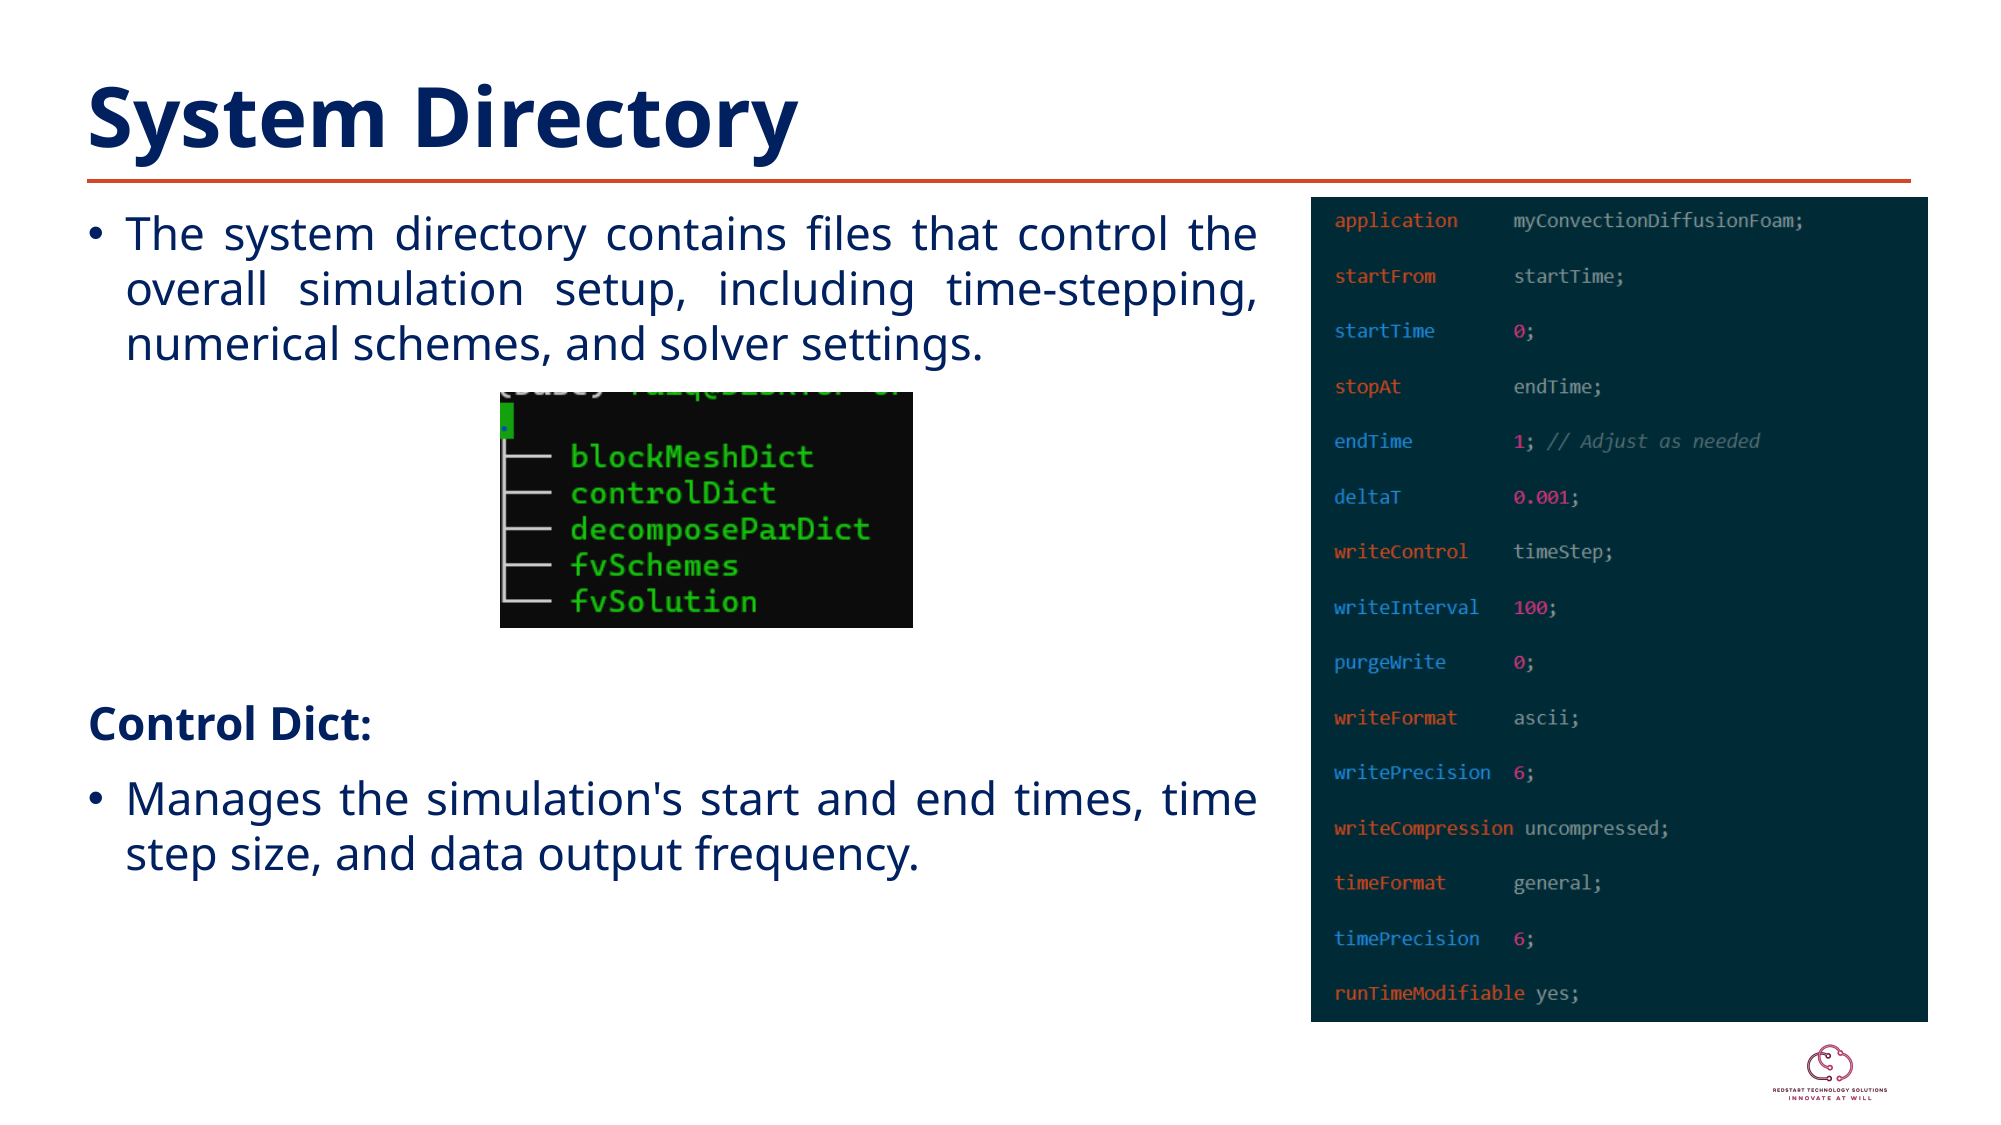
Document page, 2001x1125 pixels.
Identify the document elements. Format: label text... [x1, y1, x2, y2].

picture [1391, 879, 1434, 889]
picture [1514, 491, 1525, 503]
picture [1570, 383, 1591, 393]
picture [1347, 380, 1355, 393]
picture [1684, 212, 1692, 226]
picture [1515, 933, 1519, 945]
picture [1638, 820, 1658, 834]
picture [1628, 825, 1635, 834]
picture [1465, 936, 1473, 944]
picture [1335, 825, 1356, 834]
picture [1769, 1024, 1891, 1122]
picture [1537, 548, 1557, 558]
picture [1392, 380, 1400, 393]
picture [1336, 383, 1344, 388]
list The system directory contains files that control the overall simulation setup, including time-stepping, numerical schemes, and solver settings. Control Dict: Manages the simulation's start and end times, time step size, and data output frequency. [72, 197, 1275, 1058]
picture [1604, 825, 1613, 834]
picture [1376, 933, 1383, 944]
picture [1537, 215, 1541, 225]
picture [1402, 548, 1423, 558]
picture [1471, 825, 1478, 834]
picture [1514, 990, 1524, 999]
picture [1514, 879, 1524, 894]
picture [1335, 769, 1356, 778]
picture [1336, 876, 1344, 889]
picture [1645, 215, 1659, 227]
picture [1733, 433, 1738, 447]
picture [1718, 217, 1725, 227]
picture [1425, 545, 1433, 558]
picture [1522, 379, 1546, 393]
picture [1358, 273, 1367, 282]
picture [1383, 767, 1393, 778]
picture [1542, 879, 1551, 889]
picture [1342, 659, 1355, 668]
picture [1561, 491, 1565, 503]
picture [1357, 935, 1371, 944]
picture [1773, 217, 1794, 227]
picture [1516, 436, 1521, 447]
picture [1515, 767, 1525, 779]
picture [1481, 990, 1490, 999]
picture [1413, 328, 1428, 337]
picture [1426, 217, 1434, 227]
picture [1514, 325, 1519, 337]
picture [1380, 823, 1395, 834]
picture [1448, 604, 1456, 613]
picture [1572, 545, 1579, 558]
picture [1380, 712, 1394, 724]
picture [1516, 545, 1523, 558]
picture [1404, 659, 1411, 668]
picture [1755, 434, 1760, 447]
picture [1731, 217, 1742, 227]
picture [1514, 656, 1525, 668]
picture [1617, 217, 1624, 227]
picture [1335, 604, 1356, 613]
picture [1598, 434, 1603, 447]
picture [1662, 217, 1669, 227]
picture [1548, 990, 1557, 997]
picture [1544, 825, 1552, 834]
picture [1380, 657, 1401, 668]
picture [1436, 548, 1445, 558]
picture [1514, 217, 1529, 227]
picture [1439, 714, 1445, 724]
picture [1520, 325, 1525, 337]
picture [1561, 990, 1568, 999]
picture [1566, 825, 1586, 839]
picture [1409, 825, 1423, 834]
picture [1416, 214, 1423, 227]
picture [1528, 217, 1535, 231]
picture [1665, 438, 1670, 447]
picture [1348, 879, 1352, 889]
picture [1539, 994, 1544, 1004]
picture [1357, 879, 1378, 889]
picture [1403, 273, 1417, 282]
picture [1447, 548, 1457, 558]
picture [1335, 548, 1356, 558]
picture [1593, 273, 1607, 282]
picture [1528, 548, 1532, 558]
picture [1426, 825, 1445, 839]
picture [1369, 711, 1378, 724]
picture [1436, 876, 1445, 889]
picture [1369, 659, 1378, 673]
picture [1431, 985, 1445, 999]
picture [1566, 217, 1579, 227]
picture [1673, 214, 1680, 227]
picture [500, 392, 913, 628]
picture [1436, 217, 1451, 227]
picture [1606, 214, 1613, 227]
picture [1403, 217, 1412, 227]
picture [1382, 217, 1389, 227]
picture [1380, 546, 1395, 558]
picture [1336, 990, 1367, 999]
picture [1571, 879, 1579, 889]
picture [1357, 381, 1391, 397]
picture [1341, 489, 1356, 503]
picture [1499, 825, 1513, 834]
title System Directory [72, 67, 1883, 173]
picture [1448, 711, 1456, 724]
picture [1548, 217, 1563, 227]
picture [1360, 548, 1364, 558]
picture [1582, 548, 1591, 555]
picture [1335, 714, 1356, 724]
picture [1391, 988, 1428, 999]
picture [1587, 436, 1596, 447]
picture [1369, 545, 1377, 558]
picture [1526, 602, 1533, 614]
picture [1342, 438, 1355, 447]
picture [1420, 273, 1435, 282]
picture [1370, 212, 1378, 227]
picture [1516, 602, 1524, 614]
picture [1404, 769, 1410, 778]
picture [1531, 602, 1547, 614]
picture [1448, 825, 1468, 834]
picture [1493, 985, 1502, 999]
picture [1762, 217, 1771, 227]
picture [1392, 217, 1399, 227]
picture [1392, 271, 1400, 282]
picture [1482, 769, 1490, 778]
picture [1694, 438, 1699, 447]
picture [1402, 714, 1440, 724]
picture [1594, 548, 1601, 562]
picture [1617, 825, 1624, 833]
picture [1391, 438, 1406, 447]
picture [1515, 714, 1524, 724]
picture [1431, 604, 1445, 613]
picture [1336, 217, 1367, 231]
picture [1589, 825, 1598, 834]
picture [1515, 383, 1522, 392]
picture [1360, 714, 1364, 724]
picture [1537, 491, 1558, 503]
picture [1543, 273, 1558, 282]
picture [1695, 217, 1703, 227]
